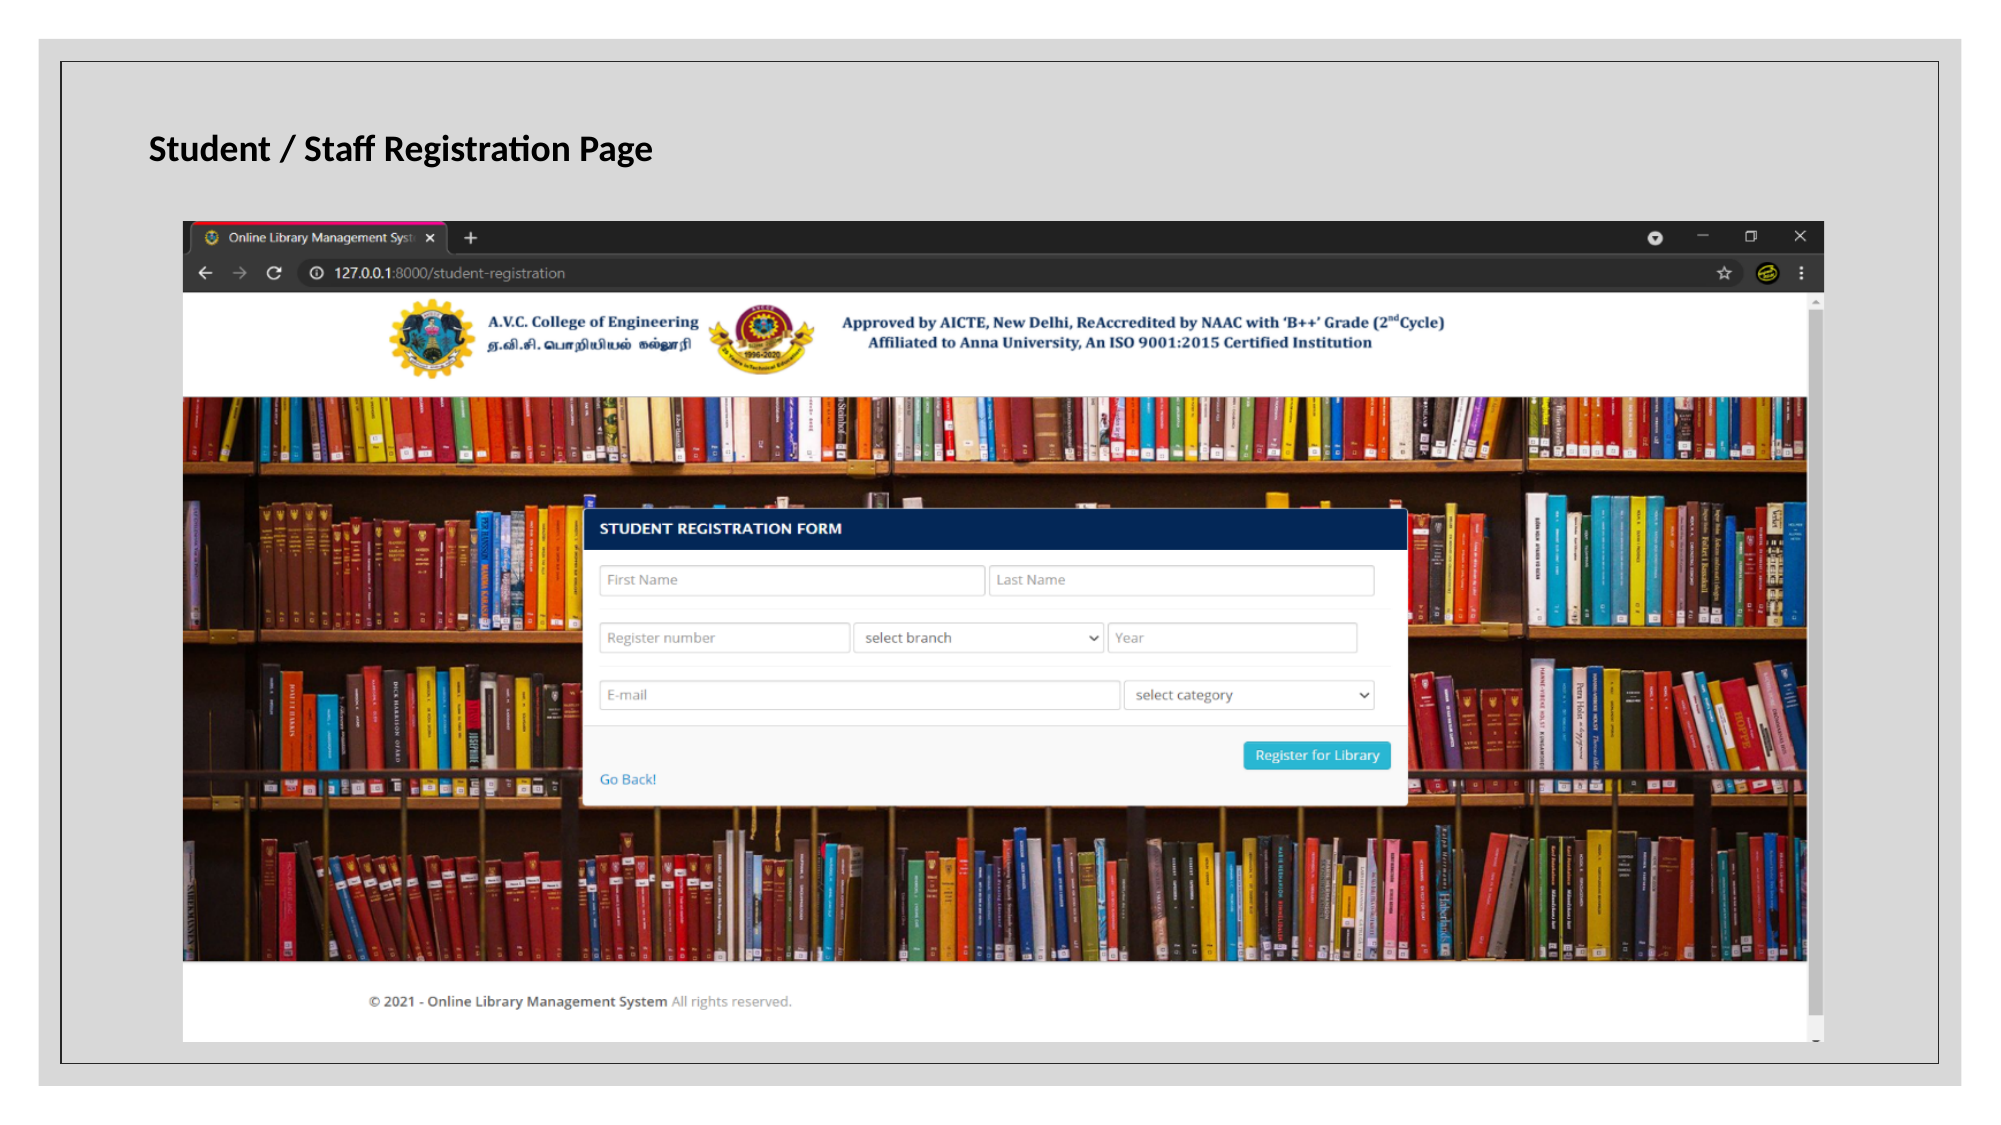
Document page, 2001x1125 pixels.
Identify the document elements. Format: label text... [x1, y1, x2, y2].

picture [182, 221, 1825, 1042]
list Student / Staff Registration Page [125, 111, 1882, 1042]
